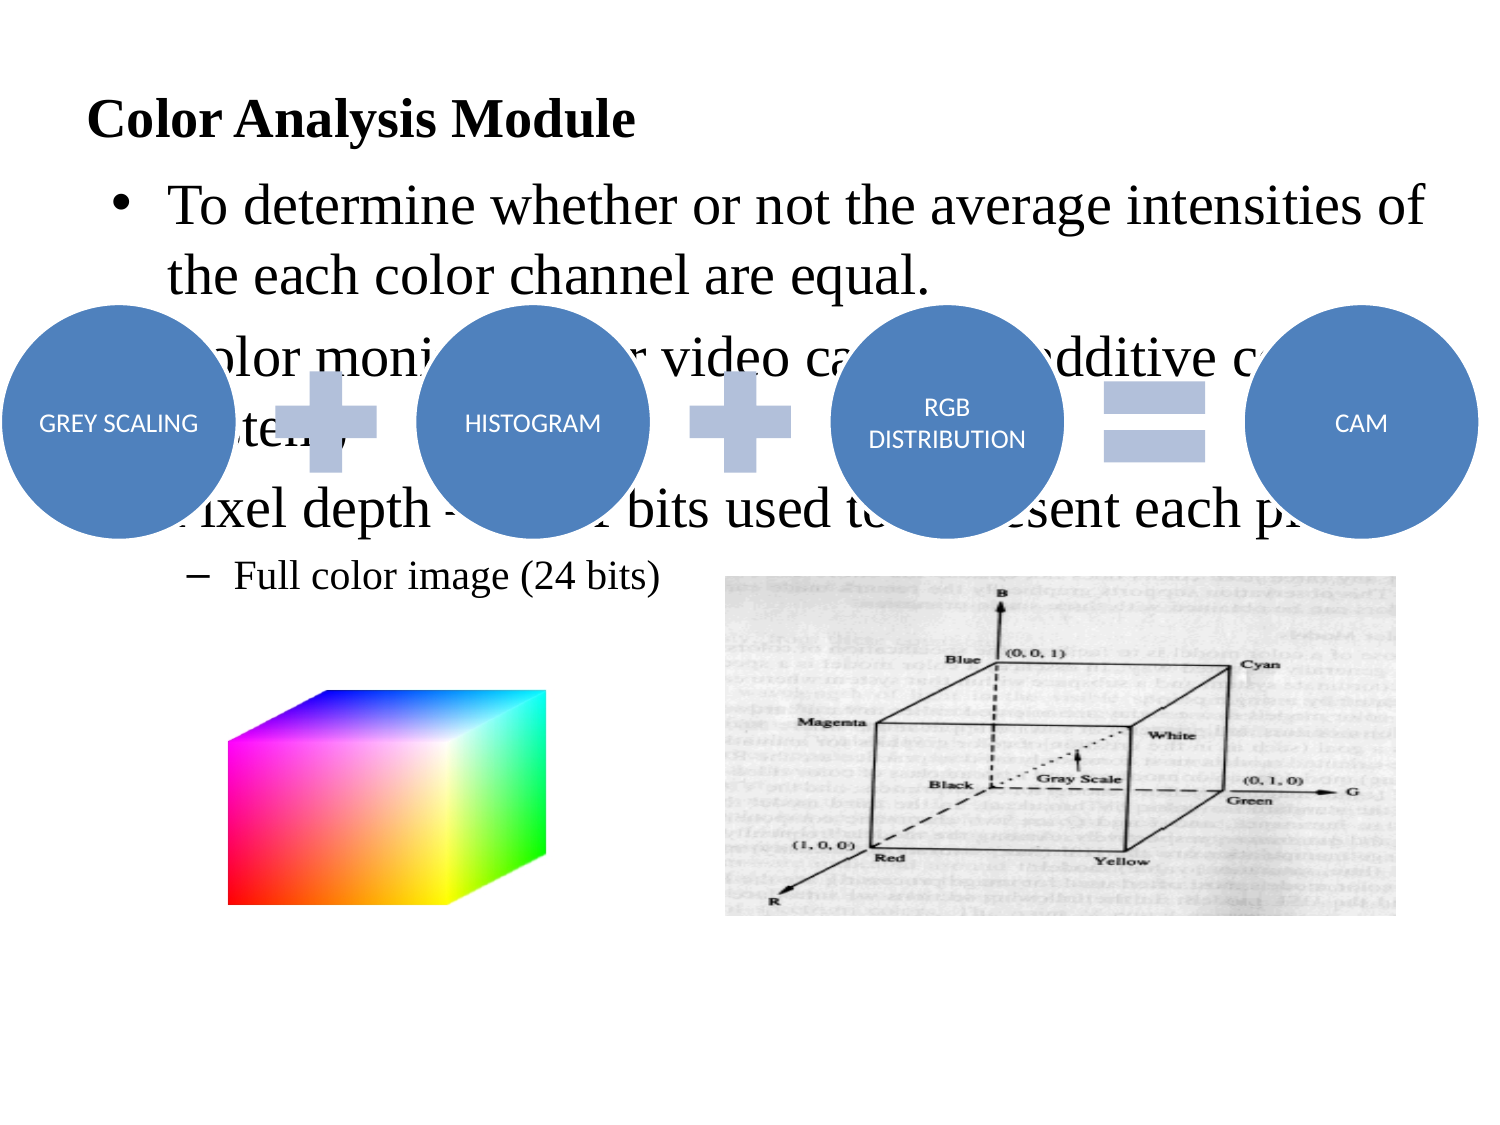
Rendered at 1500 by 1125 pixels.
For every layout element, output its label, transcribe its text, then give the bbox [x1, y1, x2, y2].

list To determine whether or not the average intensities of the each color channel are equal. Color monitor, color video cameras (additive color system) Pixel depth – no of bits used to represent each pixel Full color image (24 bits) [100, 160, 1451, 354]
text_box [9, 355, 1491, 1125]
title Color Analysis Module [75, 78, 1425, 219]
